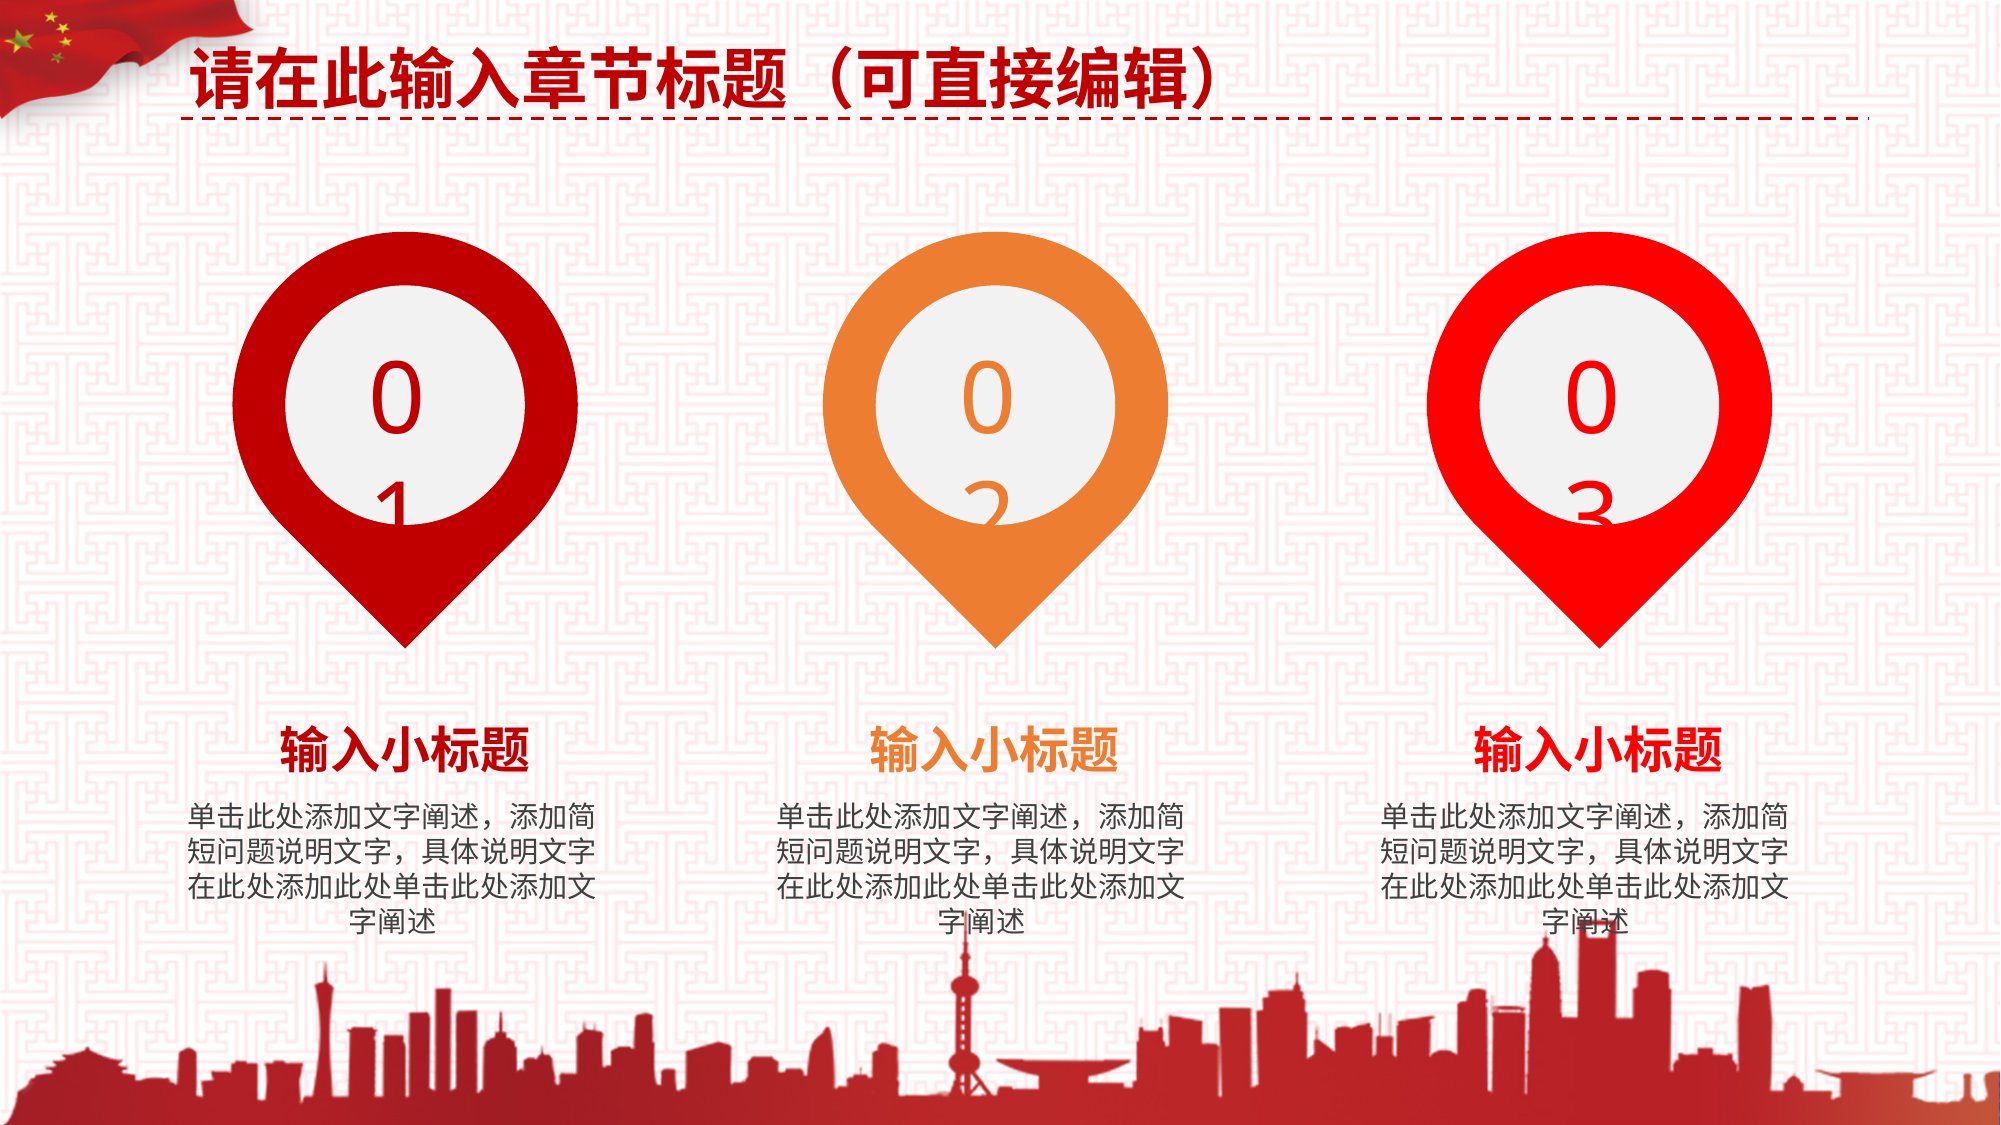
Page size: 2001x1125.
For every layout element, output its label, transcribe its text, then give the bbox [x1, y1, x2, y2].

text_box 单击此处添加文字阐述，添加简短问题说明文字，具体说明文字在此处添加此处单击此处添加文字阐述 [747, 797, 1216, 922]
text_box 输入小标题 [184, 706, 626, 771]
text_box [822, 231, 1169, 578]
text_box 输入小标题 [773, 706, 1216, 771]
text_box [1426, 231, 1773, 577]
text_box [232, 231, 578, 577]
picture [0, 0, 2001, 1125]
text_box 单击此处添加文字阐述，添加简短问题说明文字，具体说明文字在此处添加此处单击此处添加文字阐述 [158, 797, 627, 922]
text_box 输入小标题 [1377, 706, 1819, 771]
text_box 单击此处添加文字阐述，添加简短问题说明文字，具体说明文字在此处添加此处单击此处添加文字阐述 [1351, 797, 1820, 922]
